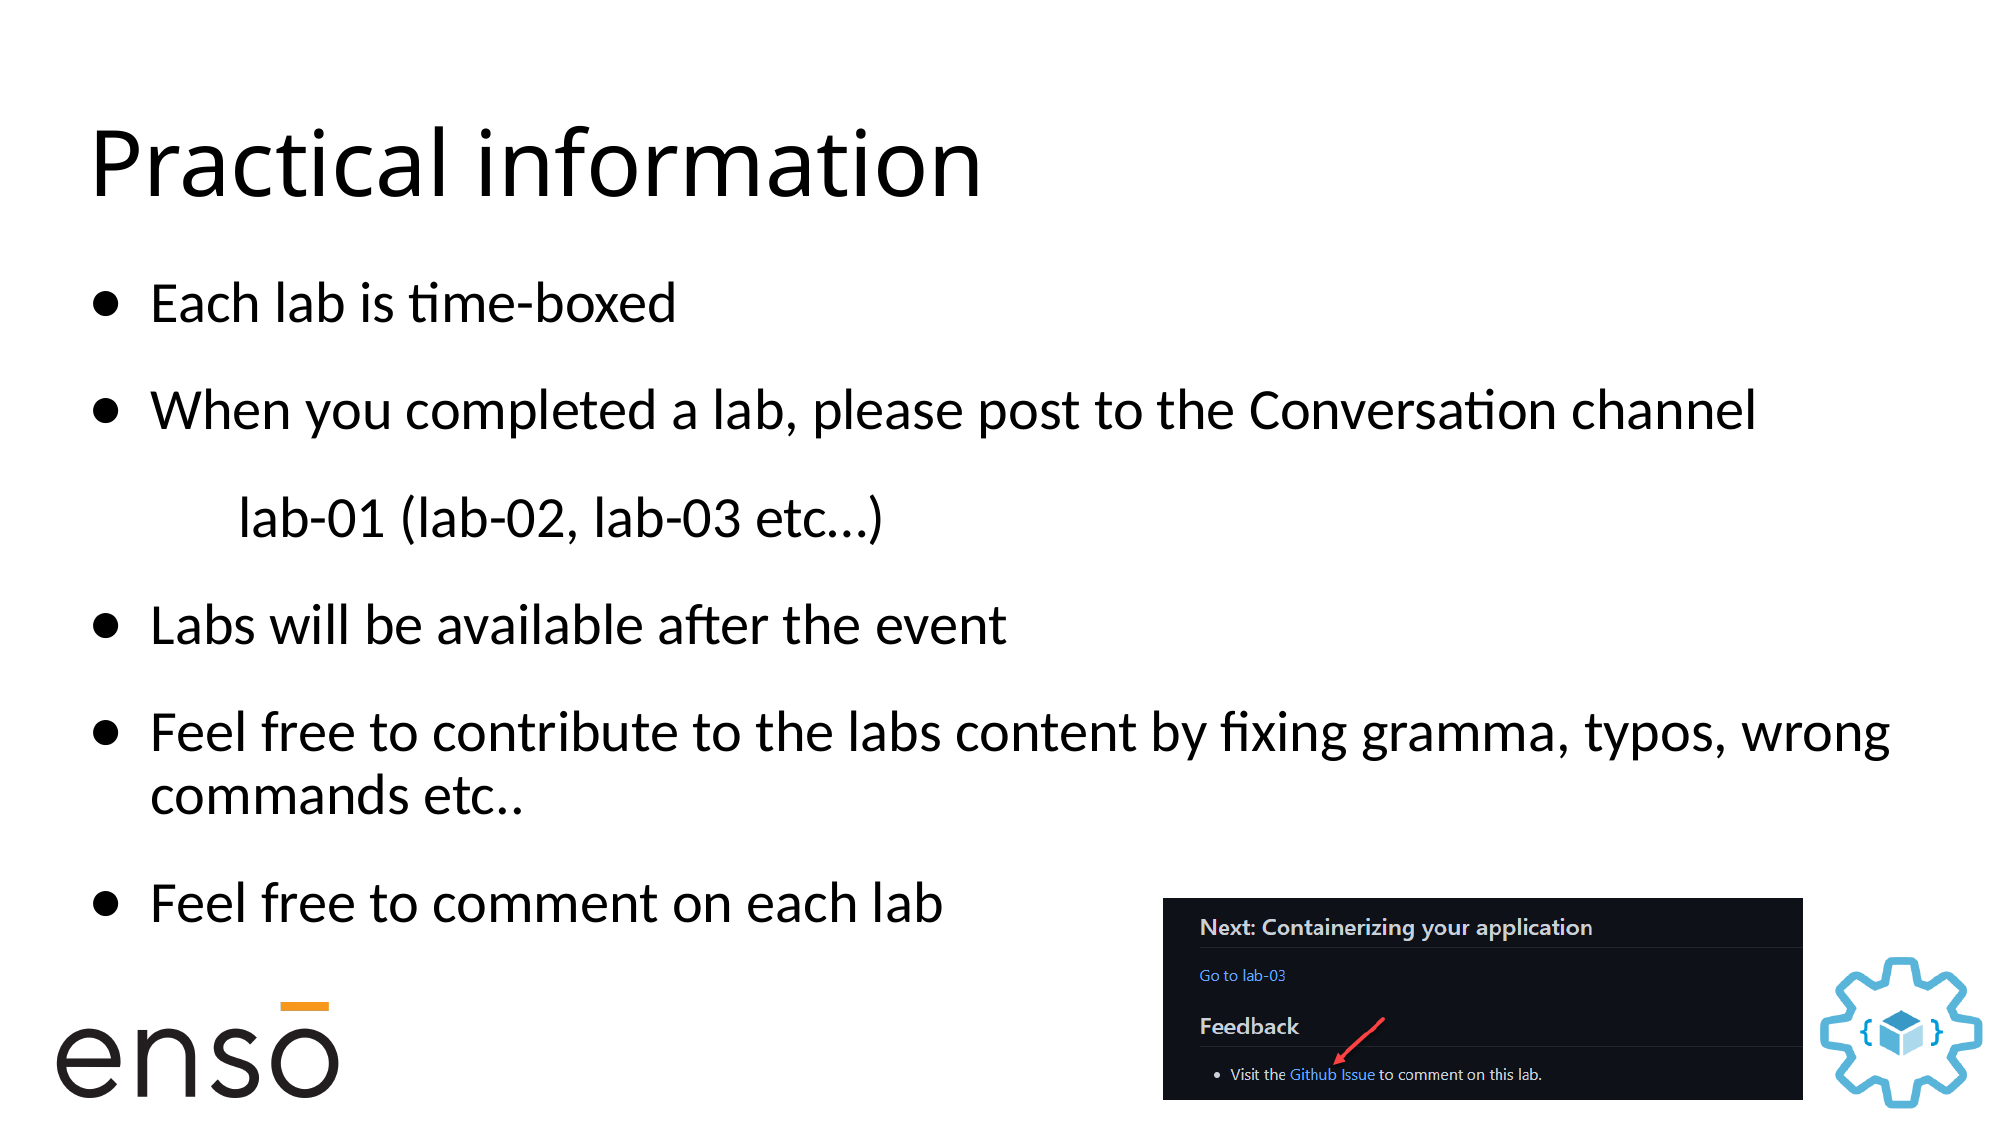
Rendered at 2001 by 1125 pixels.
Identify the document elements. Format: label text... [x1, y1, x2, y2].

title Practical information [68, 97, 1932, 223]
picture [56, 1002, 339, 1098]
picture [1163, 898, 2000, 1125]
list Each lab is time-boxed When you completed a lab, please post to the Conversation channel lab-01 (lab-02, lab-03 etc…) Labs will be available after the event Feel free to contribute to the labs content by fixing gramma, typos, wrong commands etc.. Feel free to comment on each lab [68, 252, 1932, 1000]
